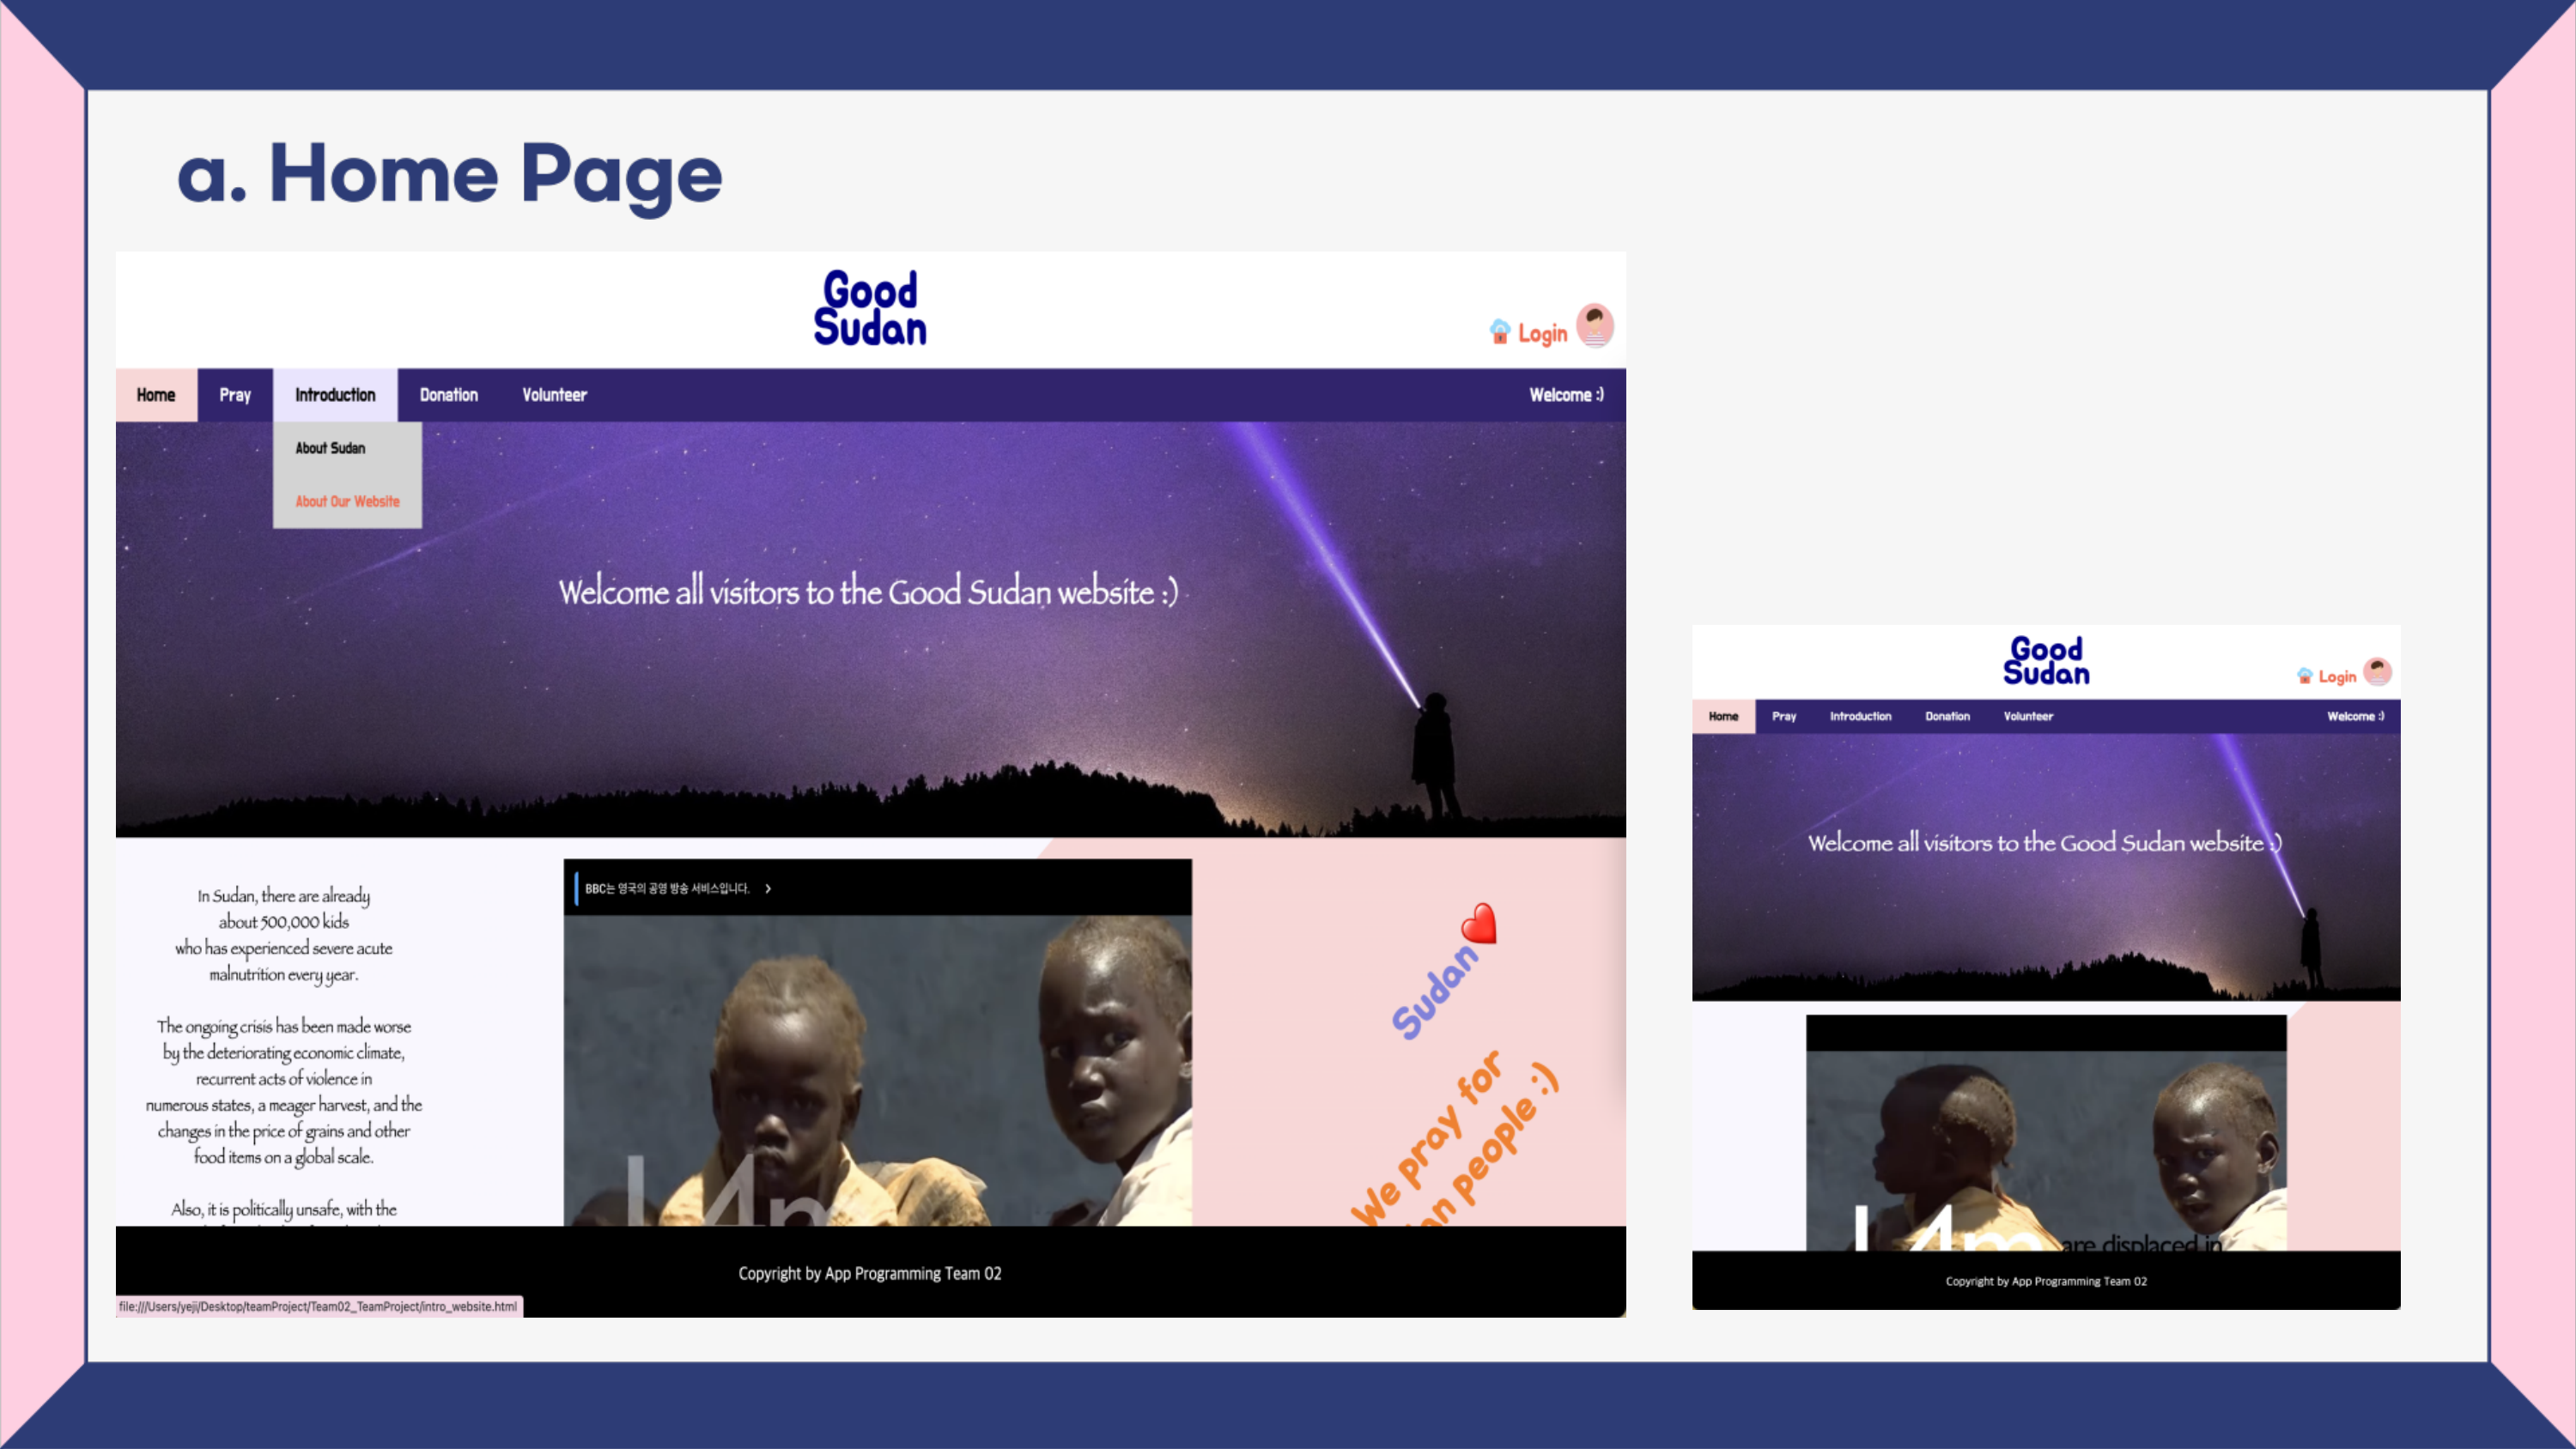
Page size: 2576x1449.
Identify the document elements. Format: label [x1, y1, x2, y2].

text_box [0, 0, 2576, 1449]
picture [94, 118, 757, 253]
text_box [115, 252, 1626, 1319]
text_box [1692, 625, 2401, 1310]
